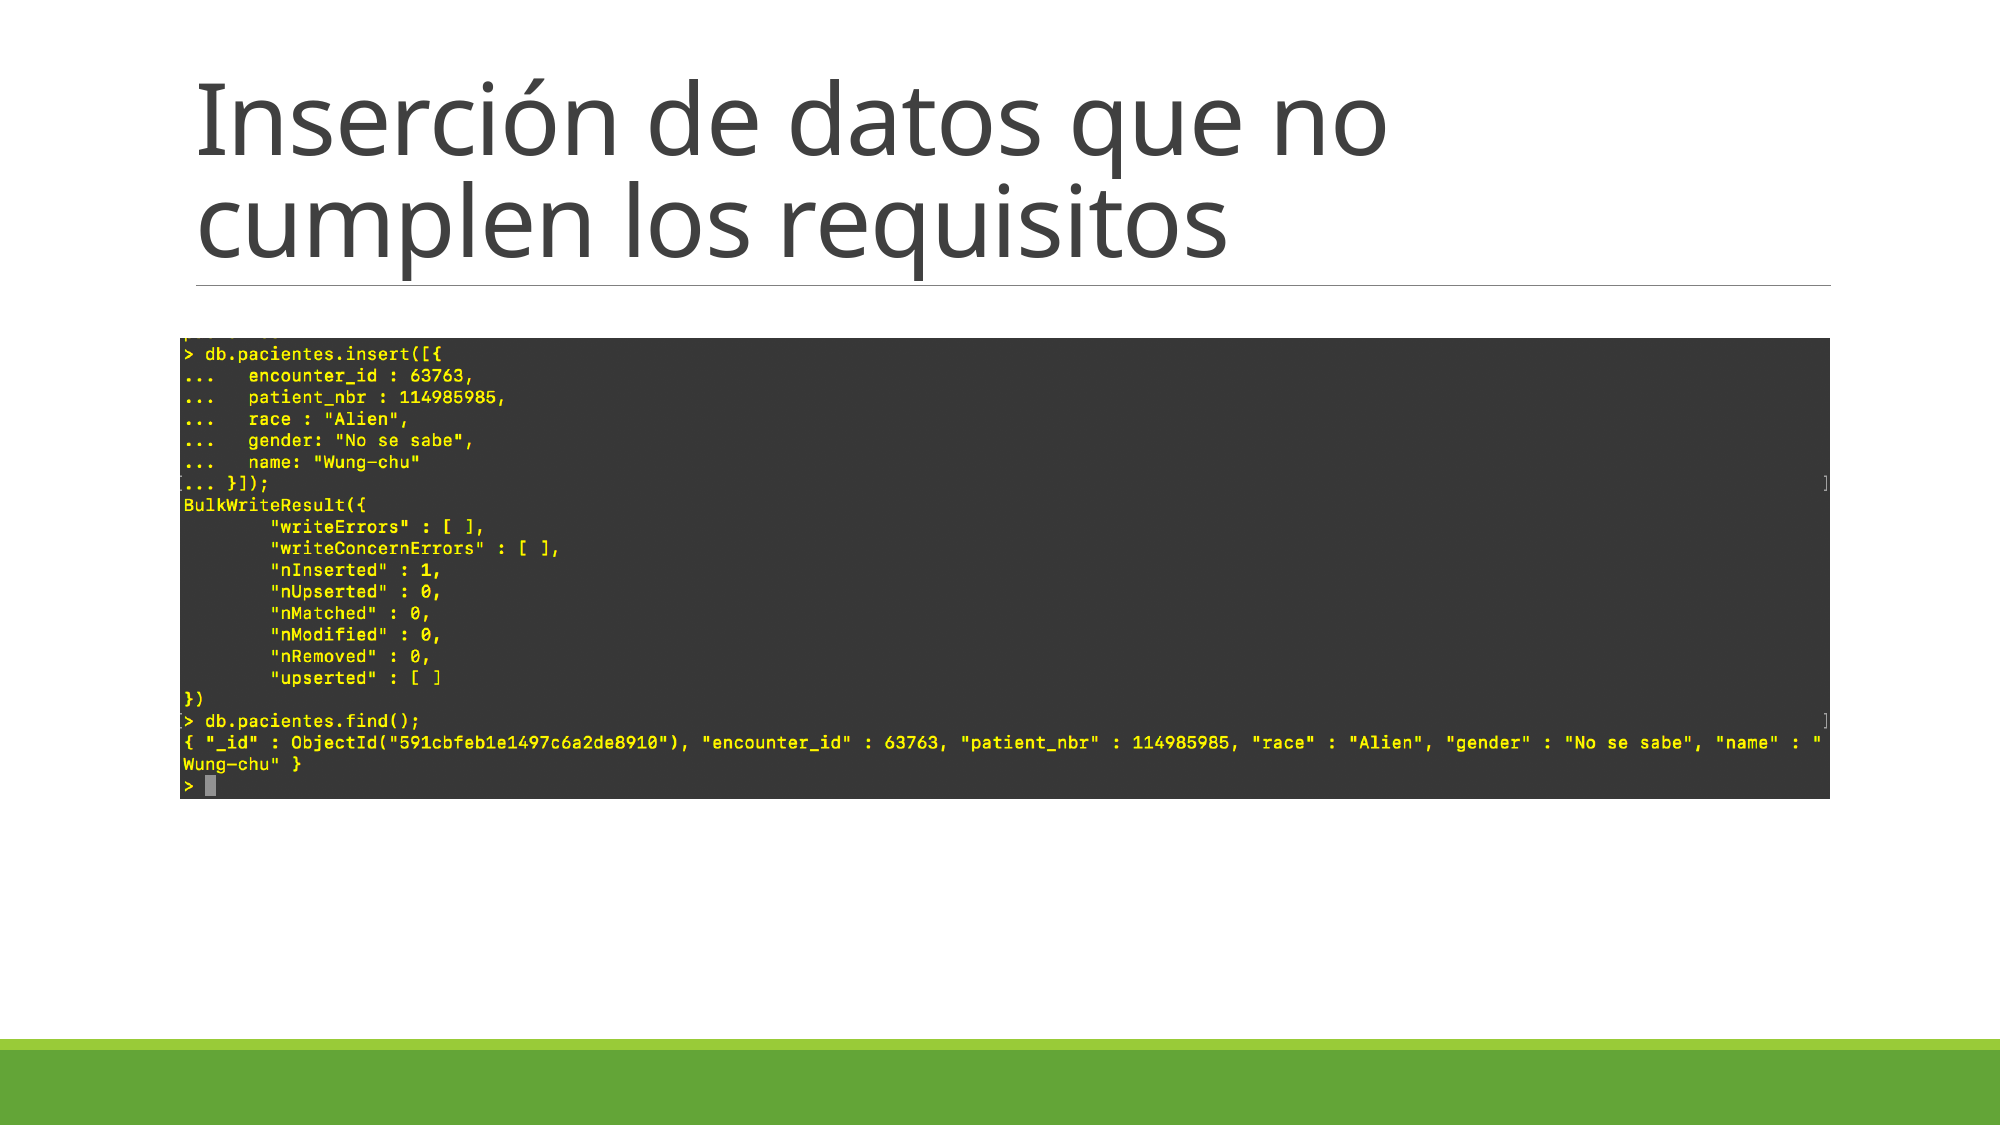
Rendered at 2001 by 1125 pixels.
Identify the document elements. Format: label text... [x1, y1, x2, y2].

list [179, 337, 1831, 800]
title Inserción de datos que no cumplen los requisitos [180, 47, 1830, 285]
